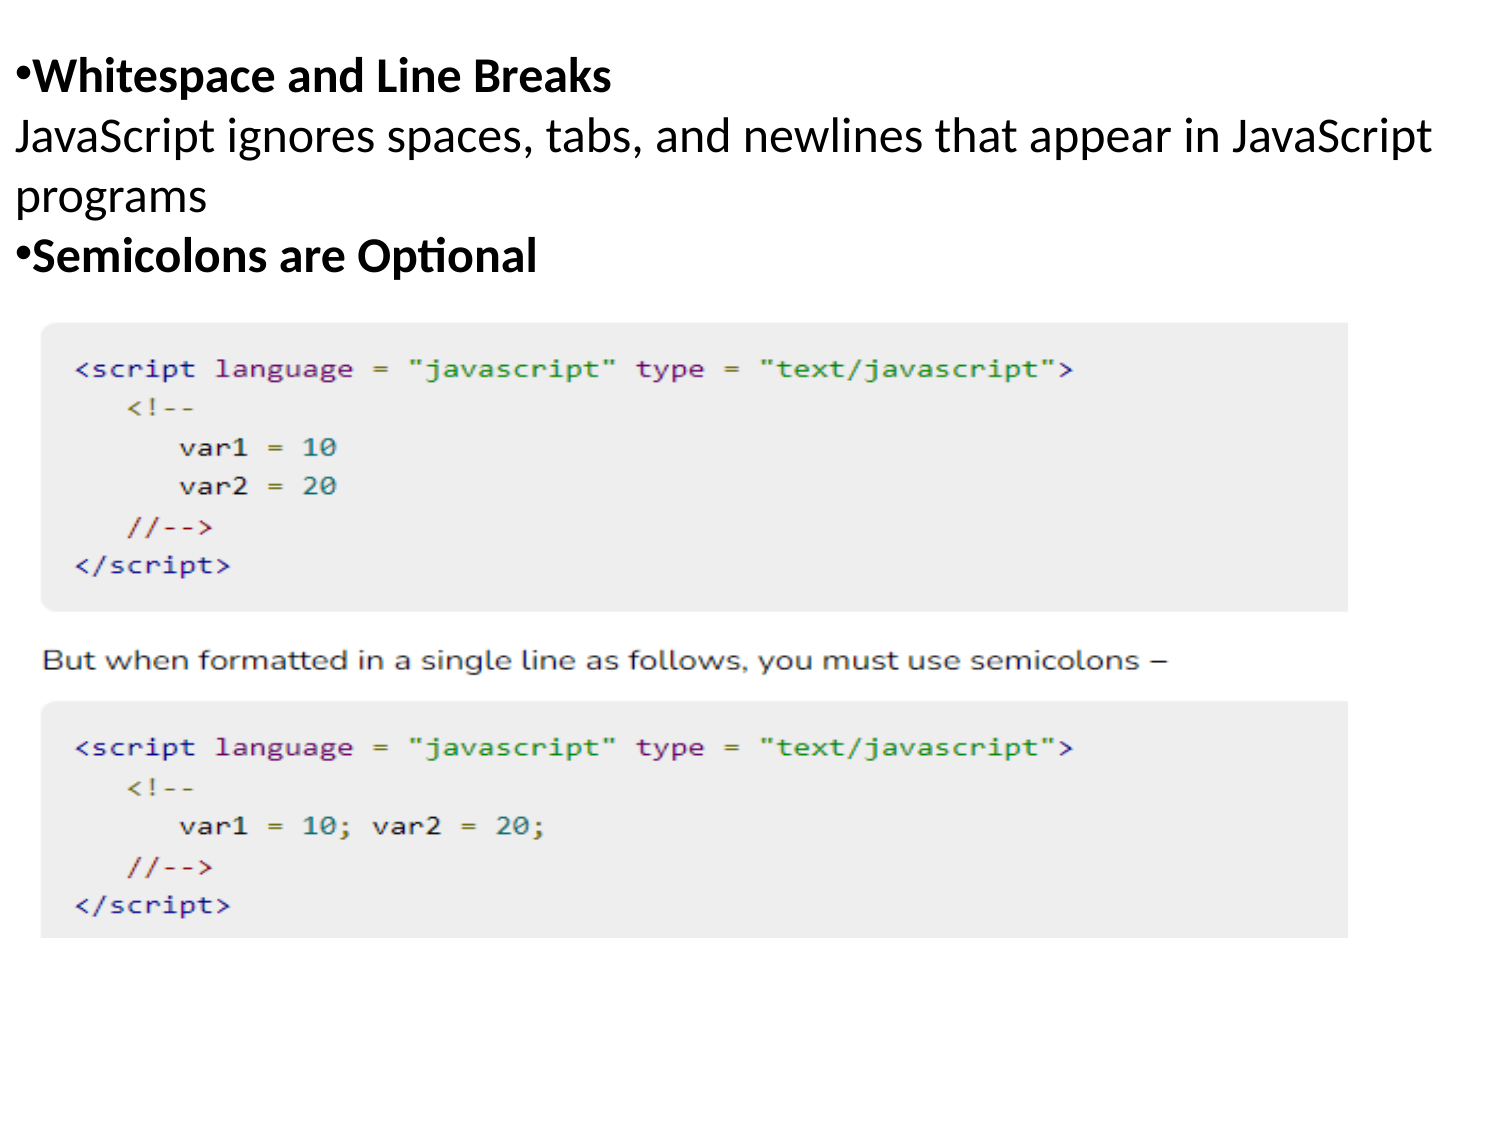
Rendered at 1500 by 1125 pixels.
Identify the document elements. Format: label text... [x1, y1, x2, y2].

text_box Whitespace and Line Breaks JavaScript ignores spaces, tabs, and newlines that appear in JavaScript programs Semicolons are Optional [0, 35, 1465, 340]
picture [34, 316, 1348, 938]
